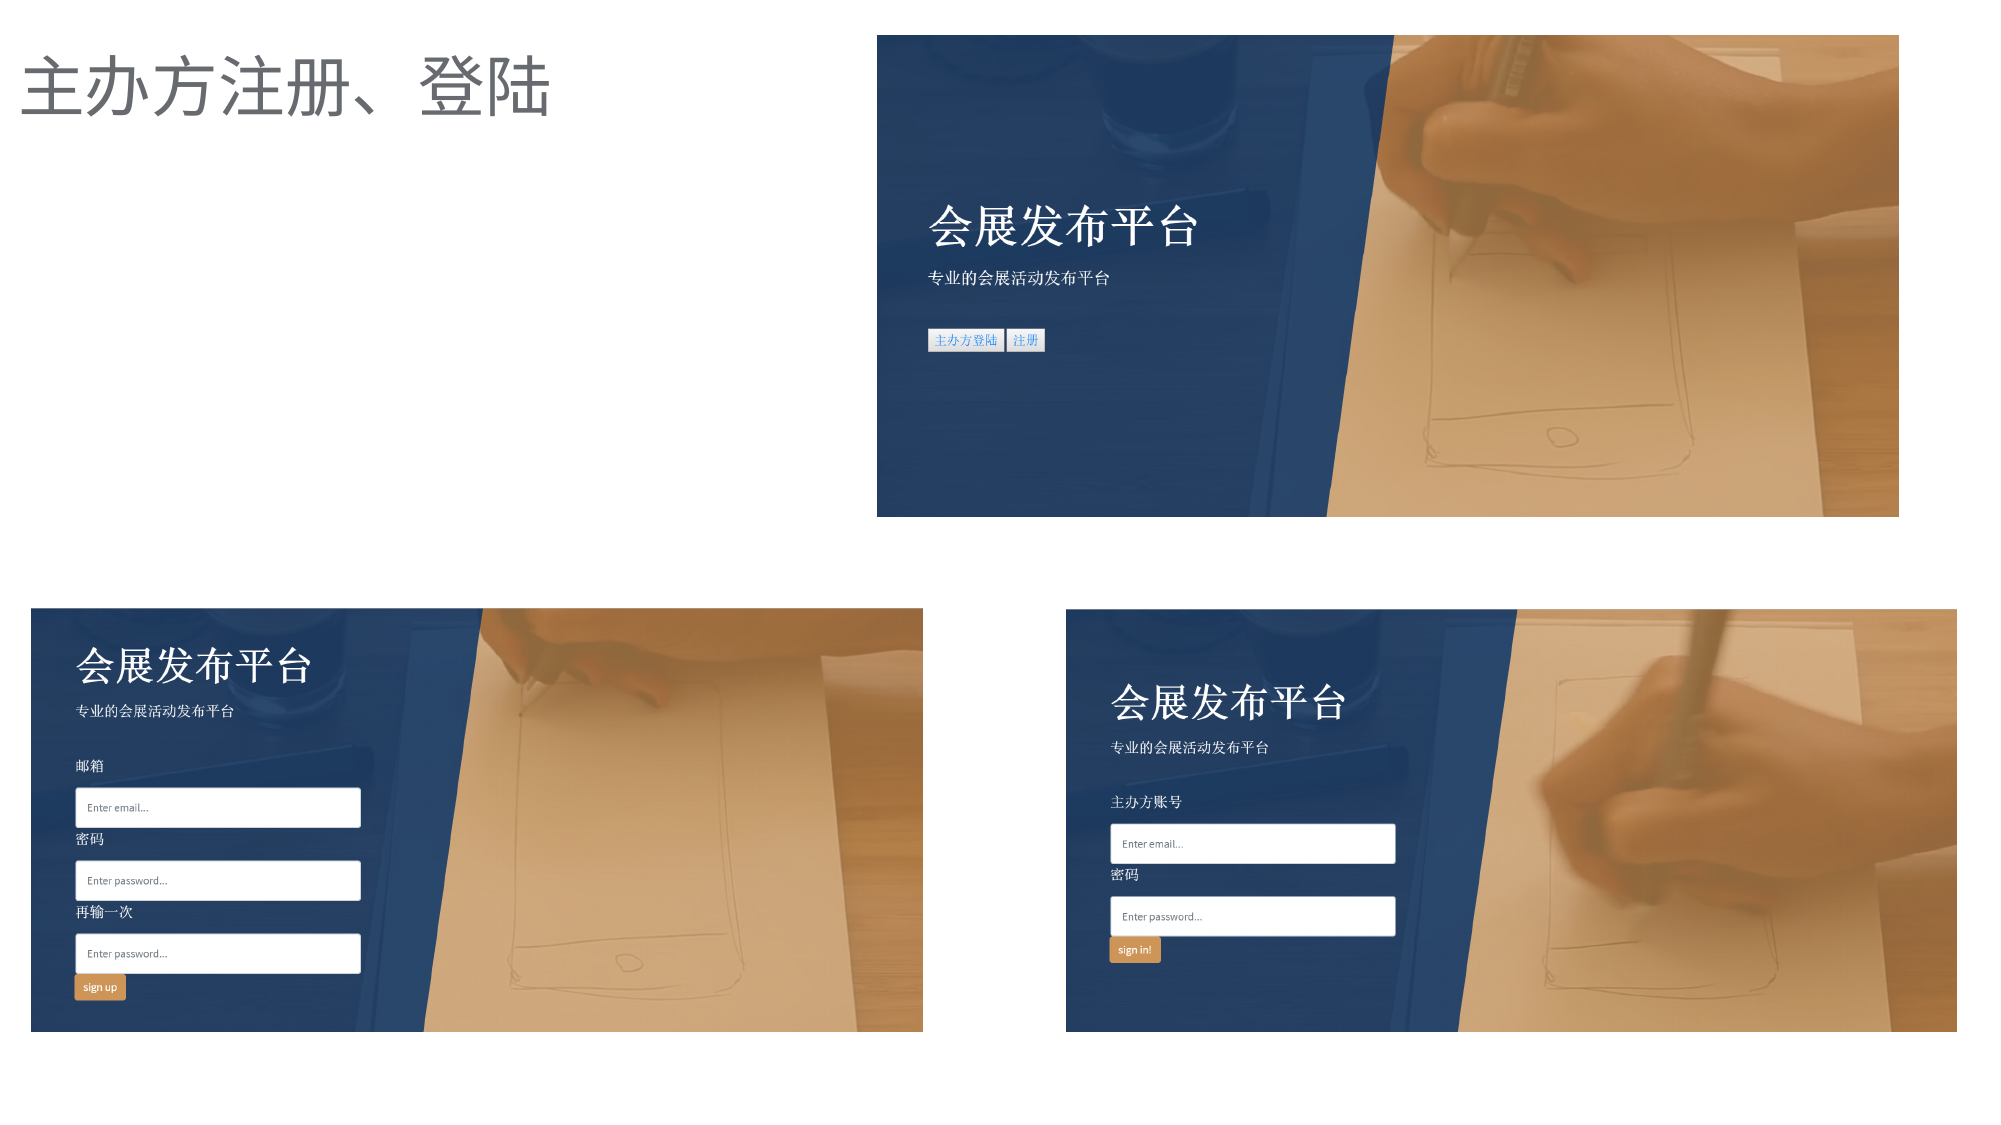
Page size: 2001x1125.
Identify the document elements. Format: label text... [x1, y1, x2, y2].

picture [31, 608, 923, 1032]
picture [877, 35, 1899, 517]
picture [1066, 608, 1957, 1032]
text_box 主办方注册、登陆 [3, 0, 760, 133]
